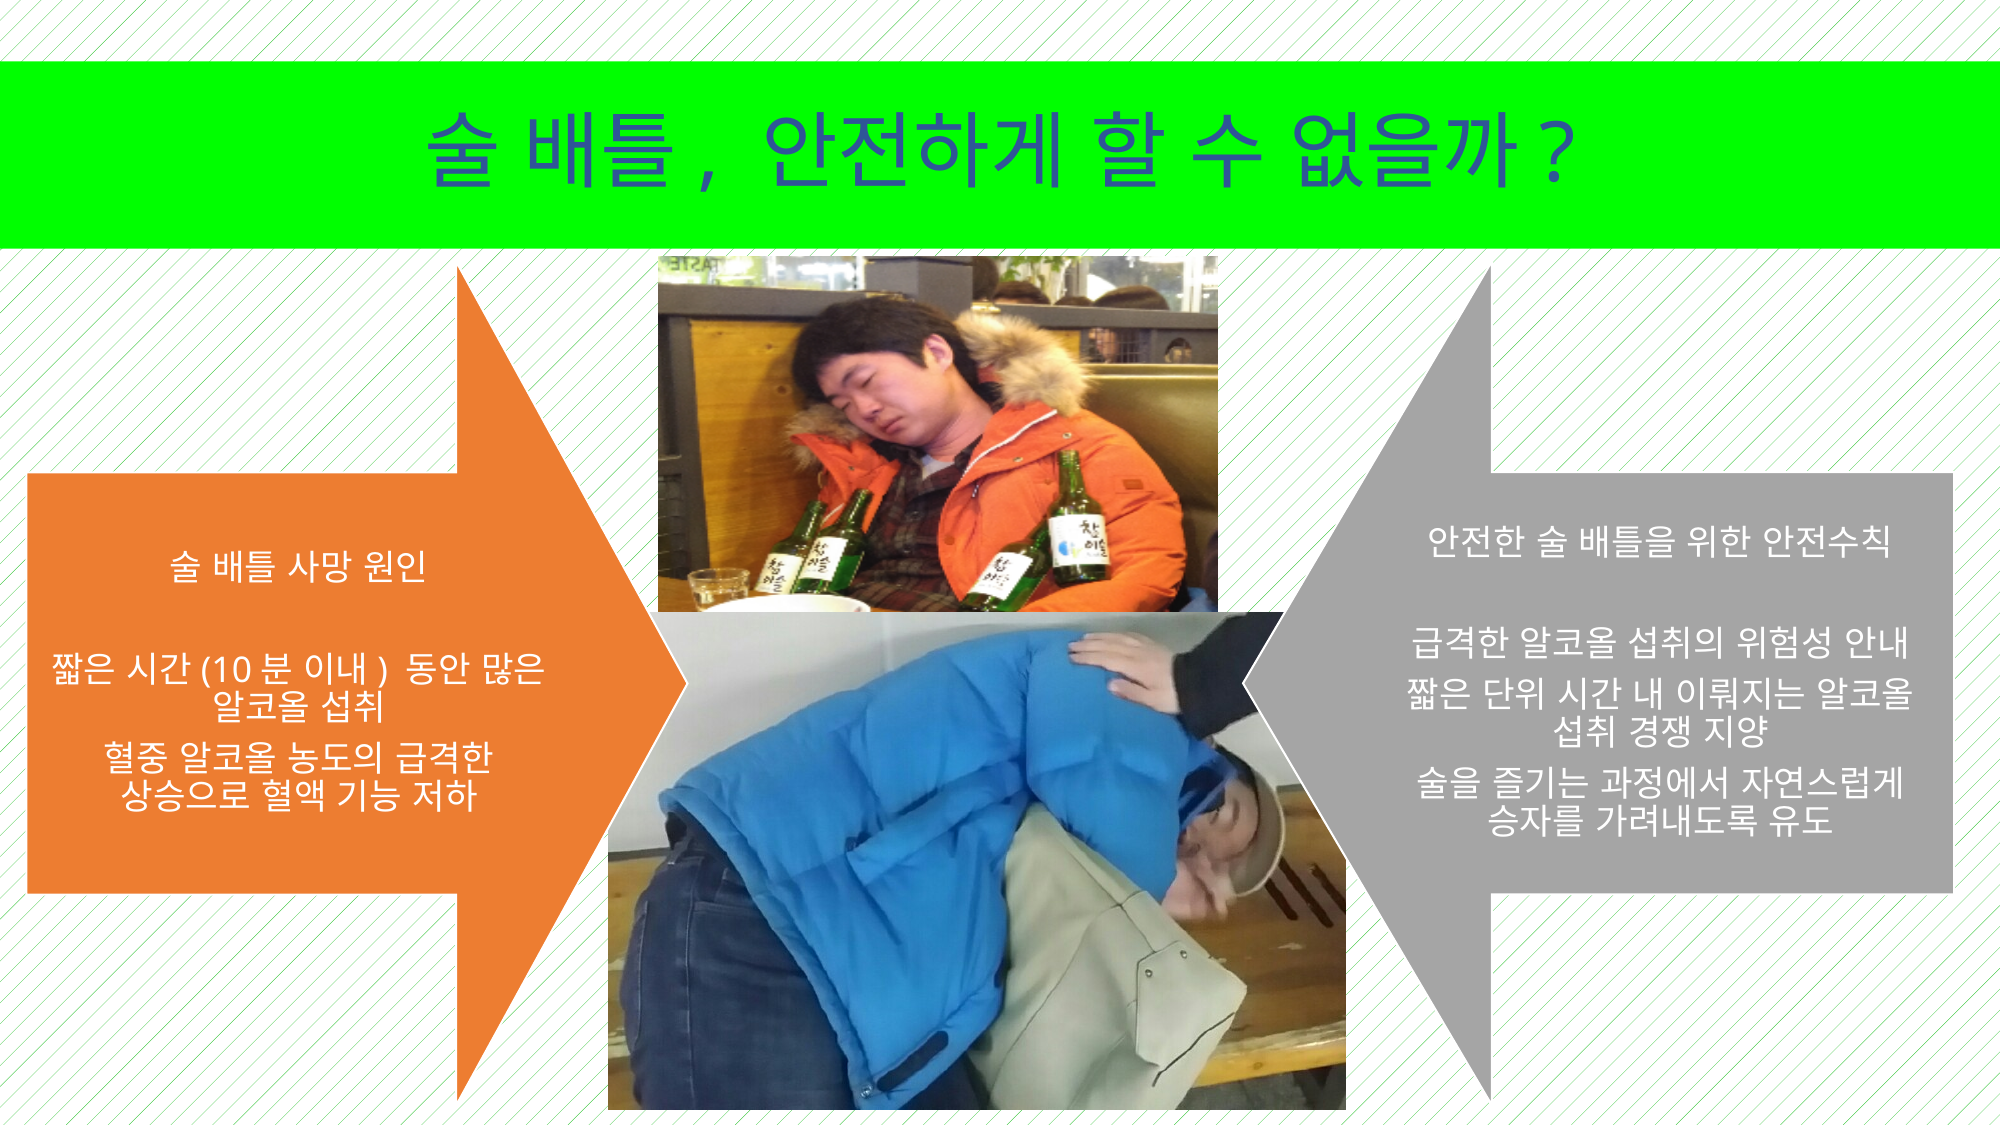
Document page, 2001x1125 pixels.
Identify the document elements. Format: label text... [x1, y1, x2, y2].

title 술 배틀, 안전하게 할 수 없을까? [0, 61, 2000, 249]
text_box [26, 261, 1963, 1106]
picture [658, 255, 1218, 261]
picture [608, 1106, 1346, 1110]
